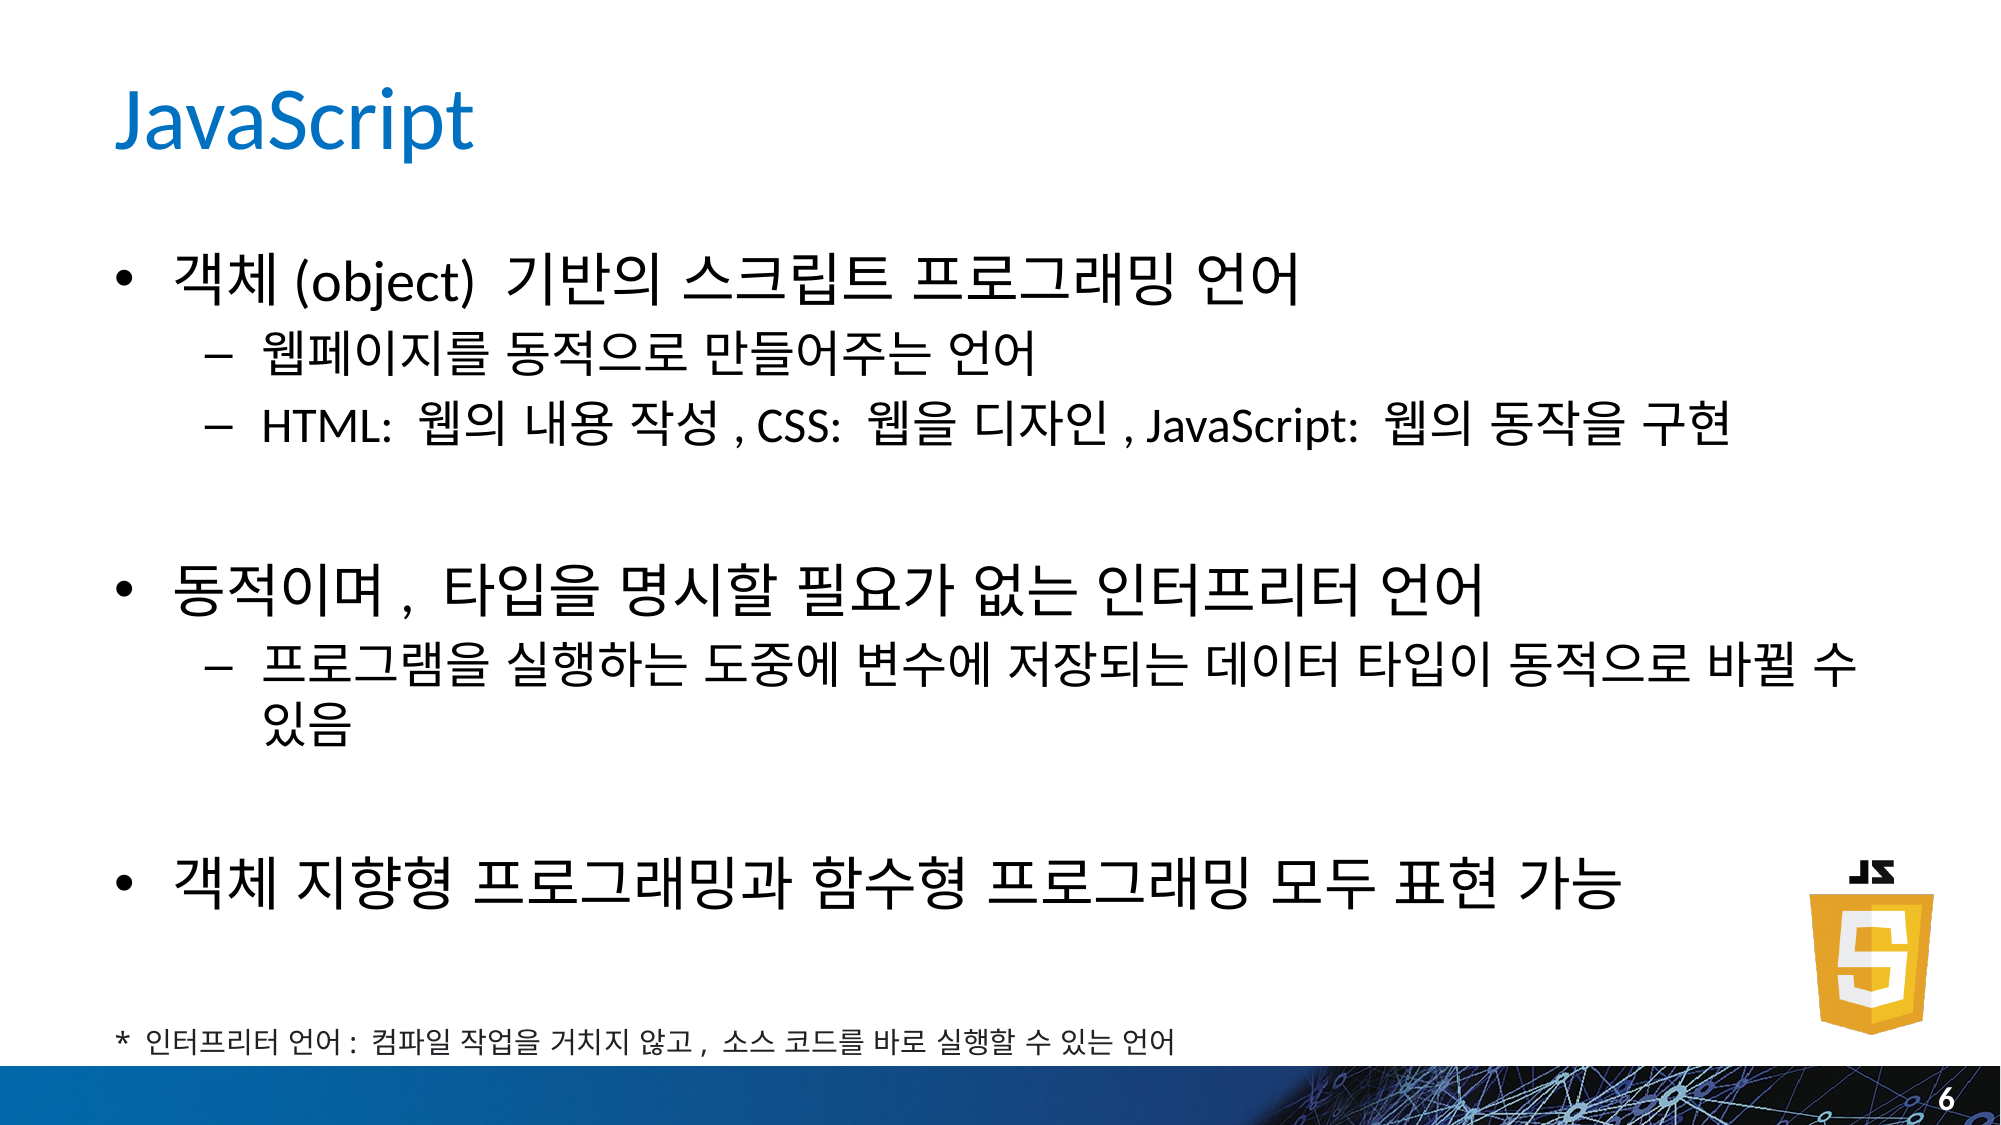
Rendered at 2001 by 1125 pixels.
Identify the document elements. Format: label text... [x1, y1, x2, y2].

picture [1778, 852, 1965, 1039]
list 객체(object) 기반의 스크립트 프로그래밍 언어 웹페이지를 동적으로 만들어주는 언어 HTML: 웹의 내용 작성, CSS: 웹을 디자인, JavaScript: 웹의 동작을 구현 동적이며, 타입을 명시할 필요가 없는 인터프리터 언어 프로그램을 실행하는 도중에 변수에 저장되는 데이터 타입이 동적으로 바뀔 수 있음 객체 지향형 프로그래밍과 함수형 프로그래밍 모두 표현 가능 [99, 235, 1900, 1050]
picture [1659, 1066, 2001, 1125]
picture [0, 1066, 1519, 1125]
slide_number 6 [1519, 1067, 1970, 1125]
text_box * 인터프리터 언어: 컴파일 작업을 거치지 않고, 소스 코드를 바로 실행할 수 있는 언어 [99, 1016, 1659, 1067]
title JavaScript [99, 45, 1745, 200]
